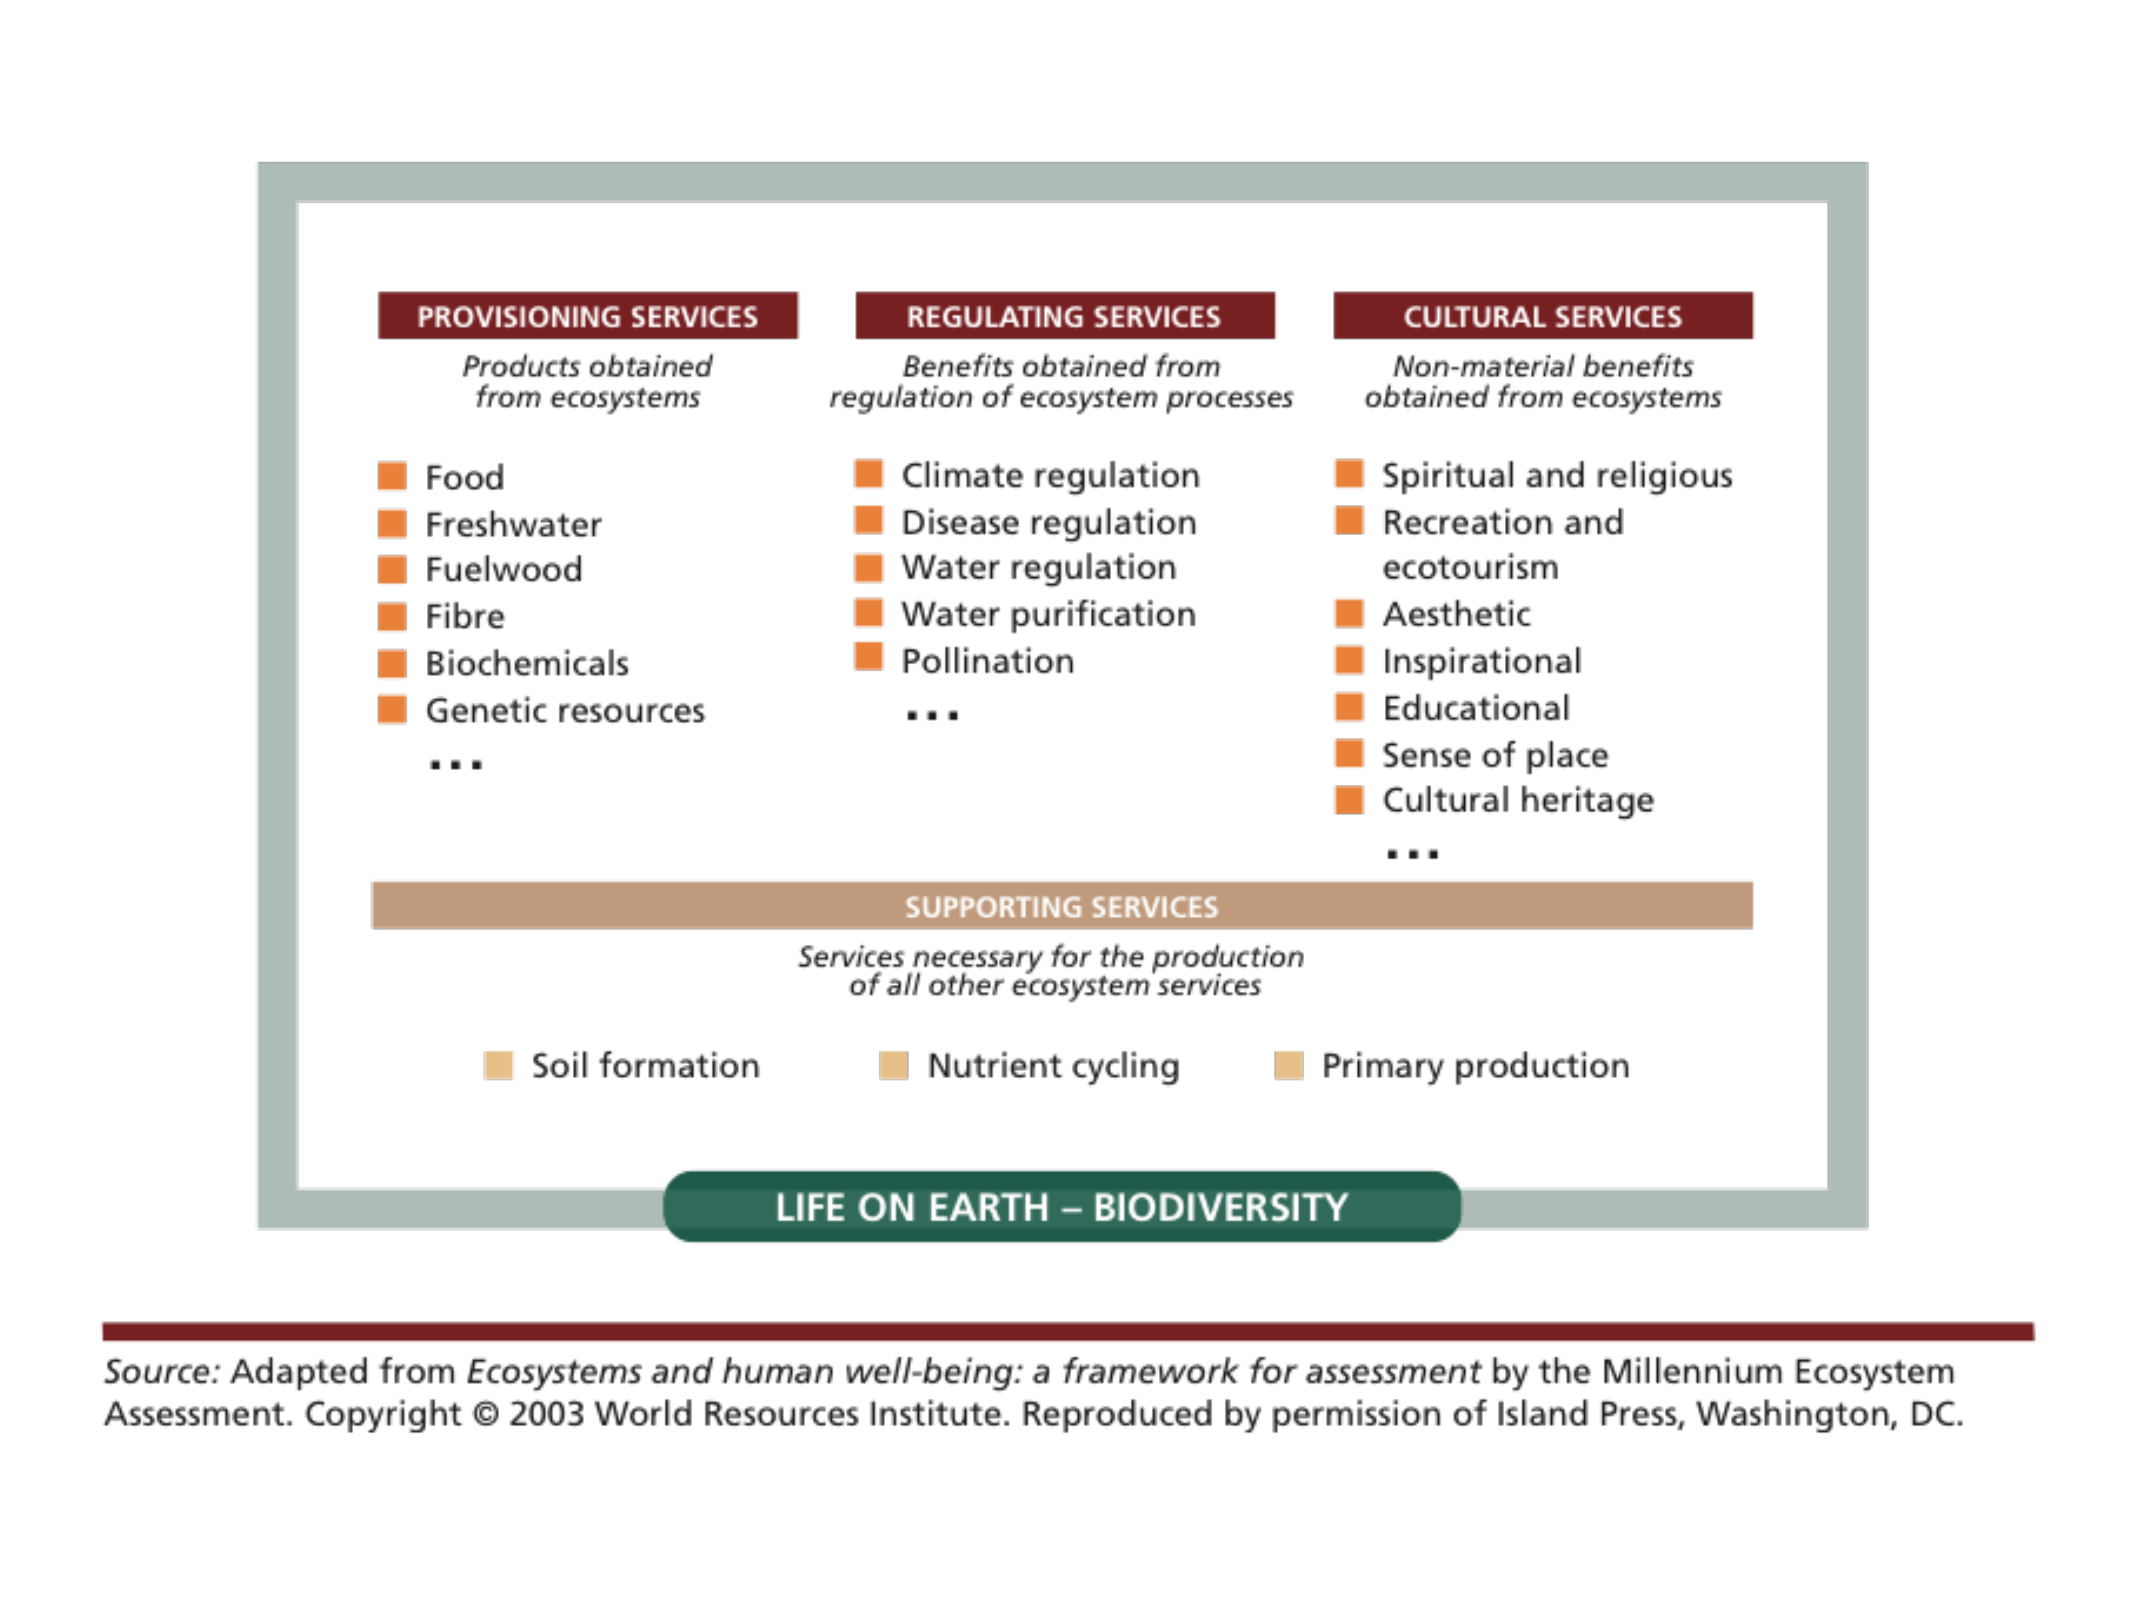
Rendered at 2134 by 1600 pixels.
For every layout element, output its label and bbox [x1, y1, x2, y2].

picture [83, 145, 2049, 1455]
